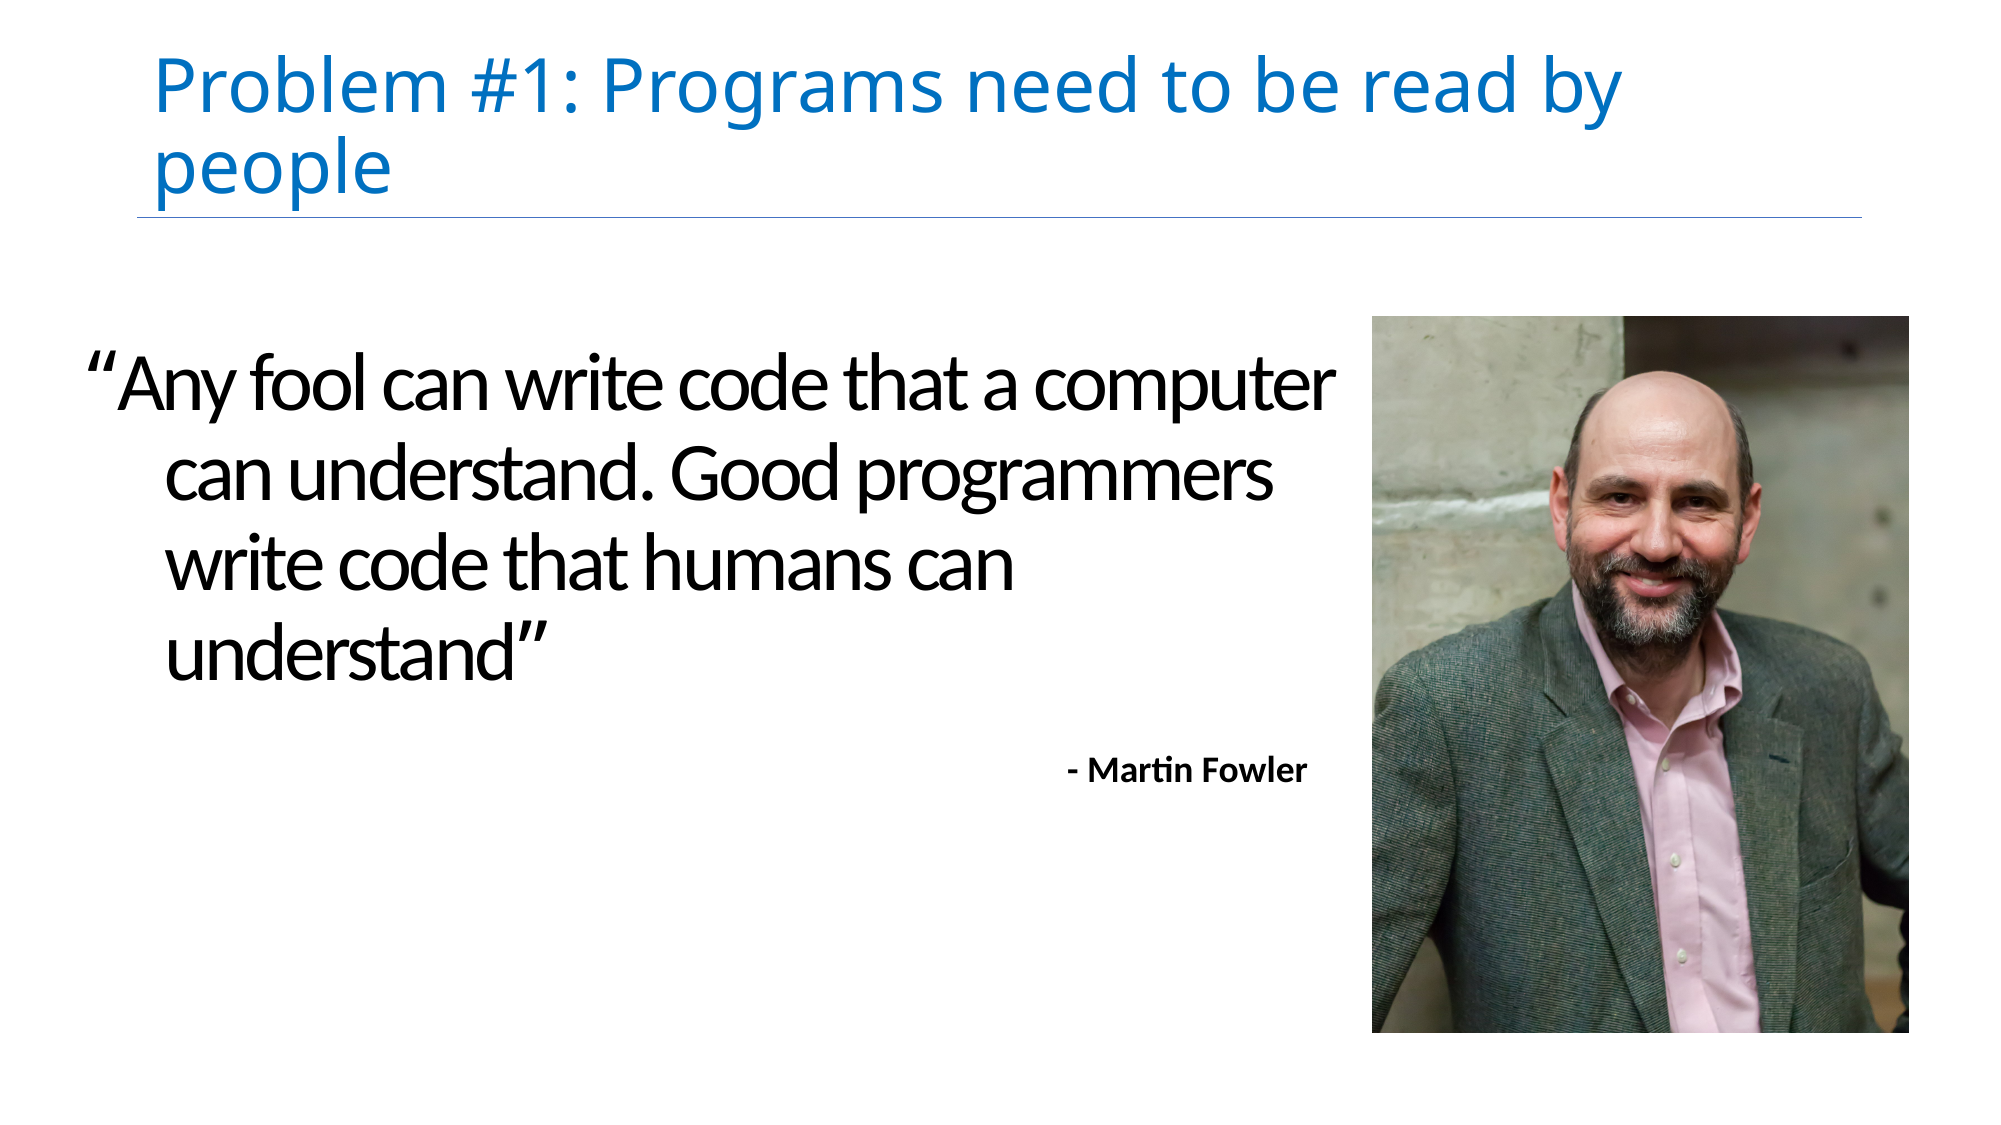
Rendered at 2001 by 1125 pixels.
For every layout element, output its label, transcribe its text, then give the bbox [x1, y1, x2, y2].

title Problem #1: Programs need to be read by people [137, 0, 1863, 218]
text_box “Any fool can write code that a computer can understand. Good programmers write code that humans can understand” [55, 334, 1372, 703]
text_box - Martin Fowler [1054, 740, 1313, 795]
picture [1372, 316, 1909, 1033]
